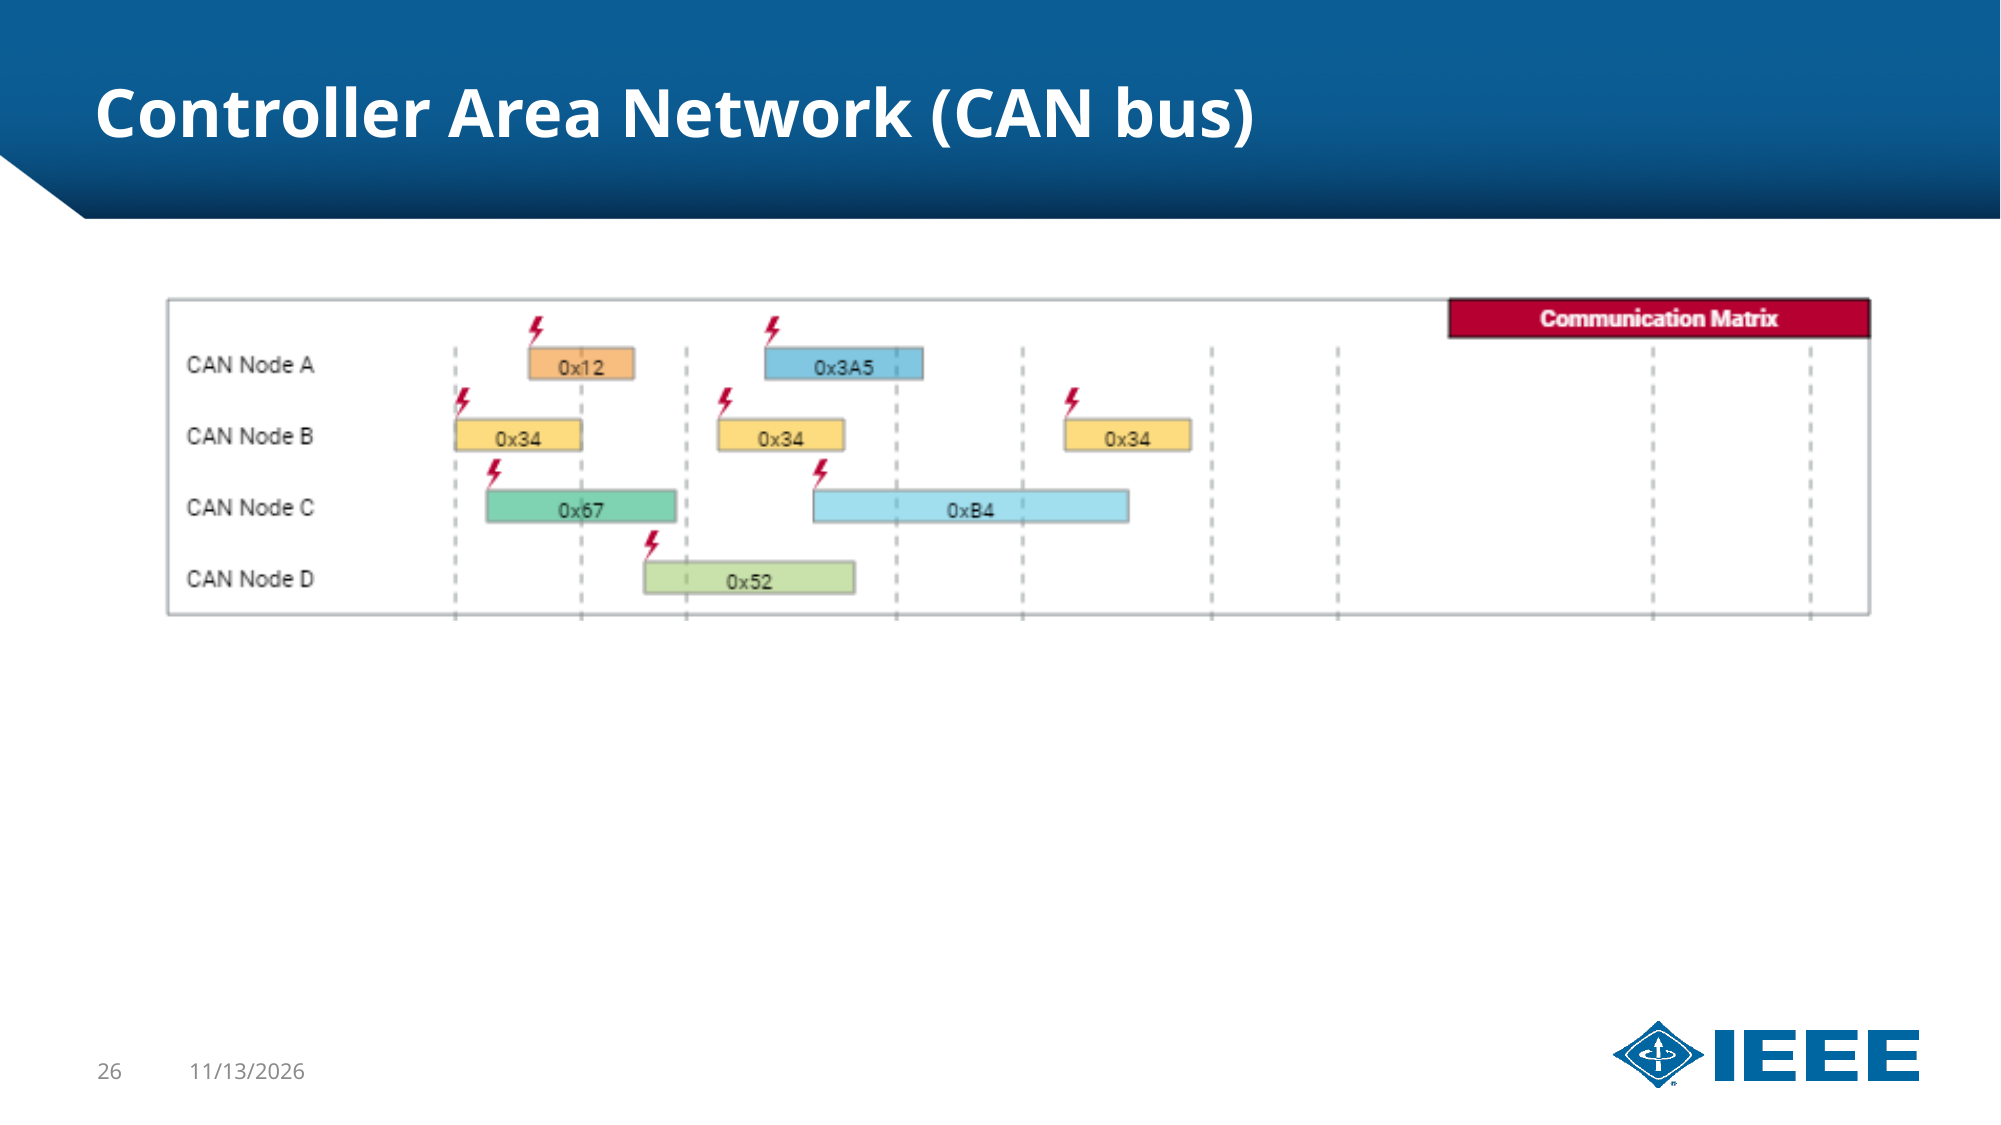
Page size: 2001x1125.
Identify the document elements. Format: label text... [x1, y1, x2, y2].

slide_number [189, 1042, 549, 1103]
slide_number 26 [97, 1042, 176, 1103]
title Controller Area Network (CAN bus) [79, 22, 1901, 199]
picture [0, 0, 2001, 1125]
